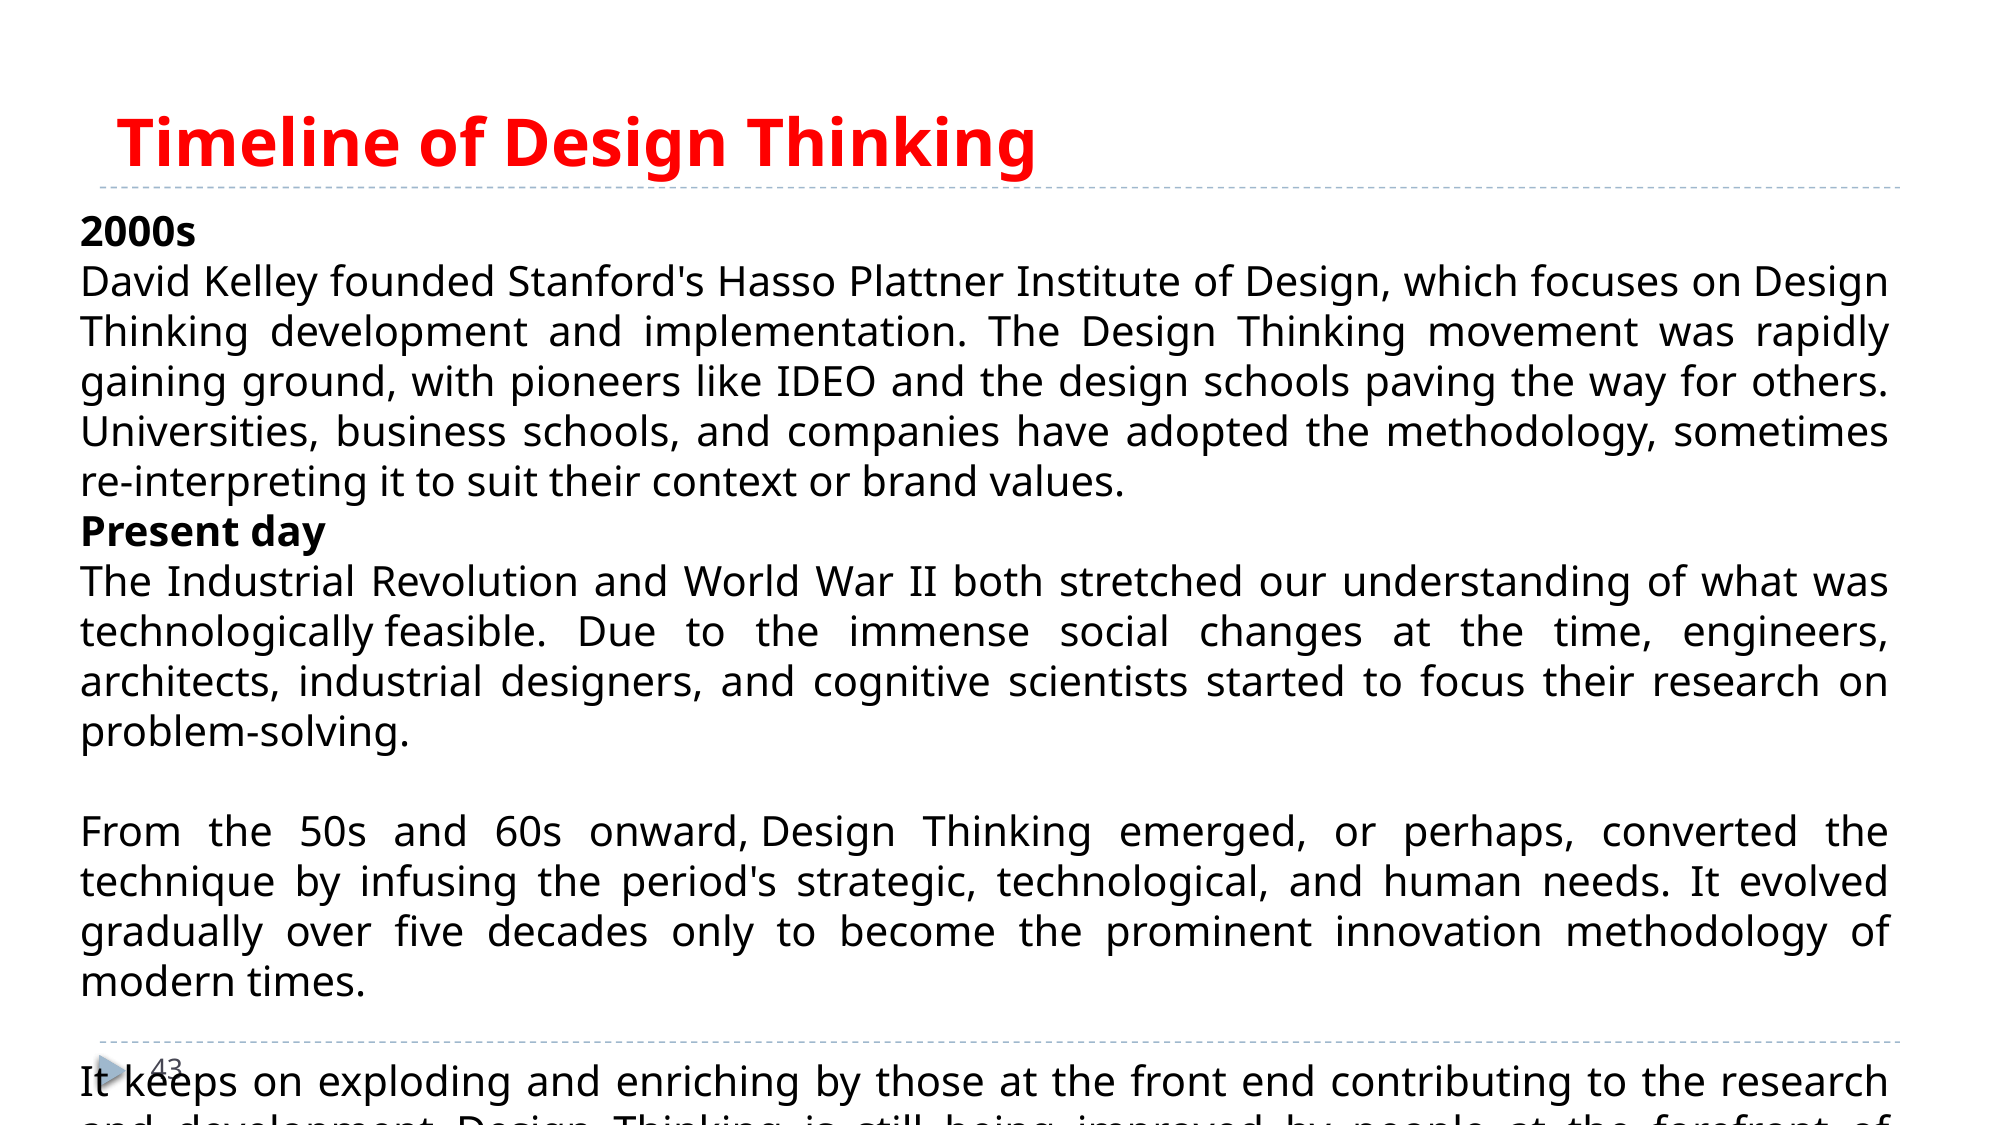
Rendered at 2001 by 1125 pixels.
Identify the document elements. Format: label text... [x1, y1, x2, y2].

title Timeline of Design Thinking [99, 37, 1900, 188]
text_box 2000s David Kelley founded Stanford's Hasso Plattner Institute of Design, which focuses on Design Thinking development and implementation. The Design Thinking movement was rapidly gaining ground, with pioneers like IDEO and the design schools paving the way for others. Universities, business schools, and companies have adopted the methodology, sometimes re-interpreting it to suit their context or brand values. Present day The Industrial Revolution and World War II both stretched our understanding of what was technologically feasible. Due to the immense social changes at the time, engineers, architects, industrial designers, and cognitive scientists started to focus their research on problem-solving. From the 50s and 60s onward, Design Thinking emerged, or perhaps, converted the technique by infusing the period's strategic, technological, and human needs. It evolved gradually over five decades only to become the prominent innovation methodology of modern times. It keeps on exploding and enriching by those at the front end contributing to the research and development. Design Thinking is still being improved by people at the forefront of research and development and is gaining ground across many industries. [65, 197, 1905, 1125]
